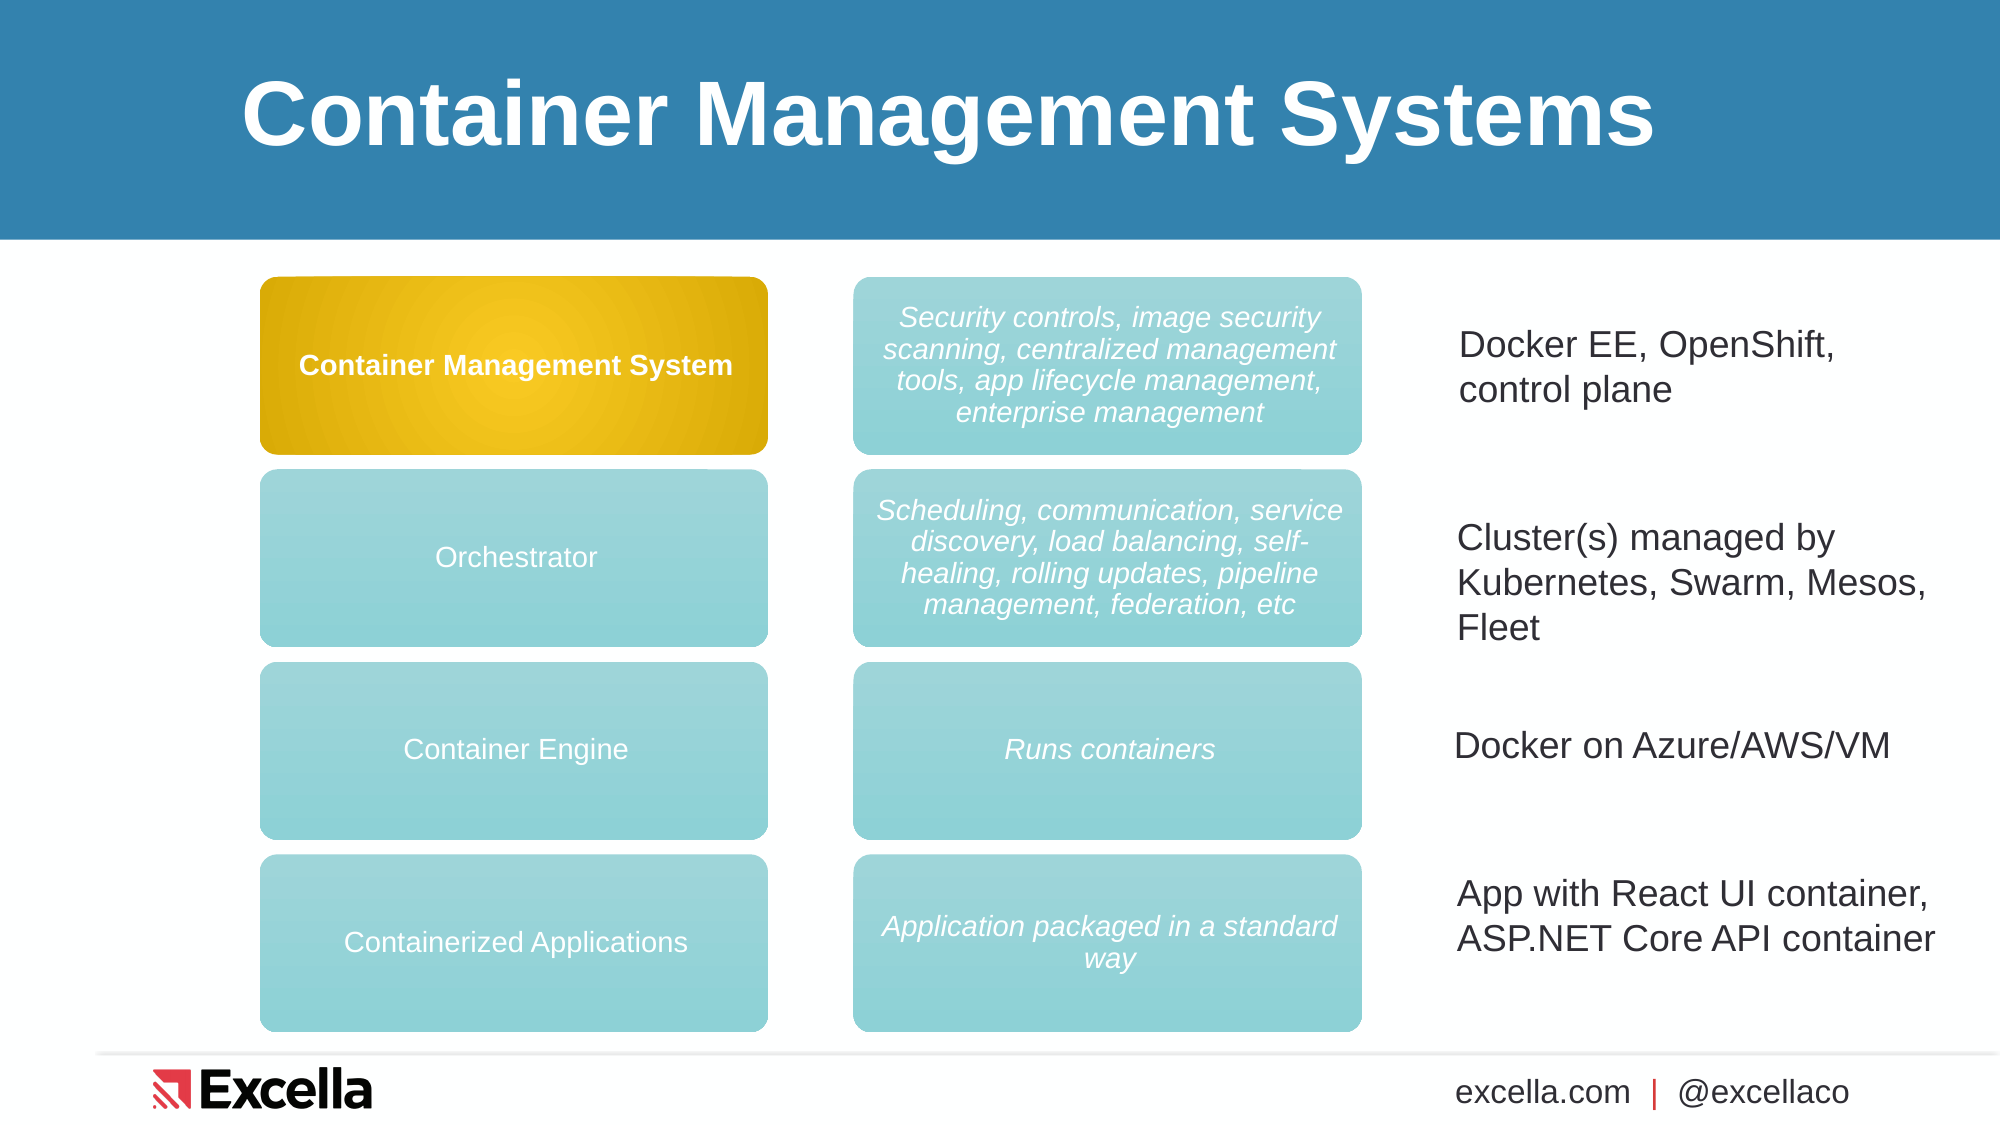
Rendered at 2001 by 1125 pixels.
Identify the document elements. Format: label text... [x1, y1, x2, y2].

text_box Docker EE, OpenShift, control plane [1444, 312, 1862, 418]
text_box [259, 276, 1363, 1033]
title Container Management Systems [227, 59, 1953, 181]
text_box Cluster(s) managed by Kubernetes, Swarm, Mesos, Fleet [1442, 505, 1953, 656]
text_box App with React UI container, ASP.NET Core API container [1442, 861, 1953, 967]
text_box Docker on Azure/AWS/VM [1438, 714, 1949, 774]
